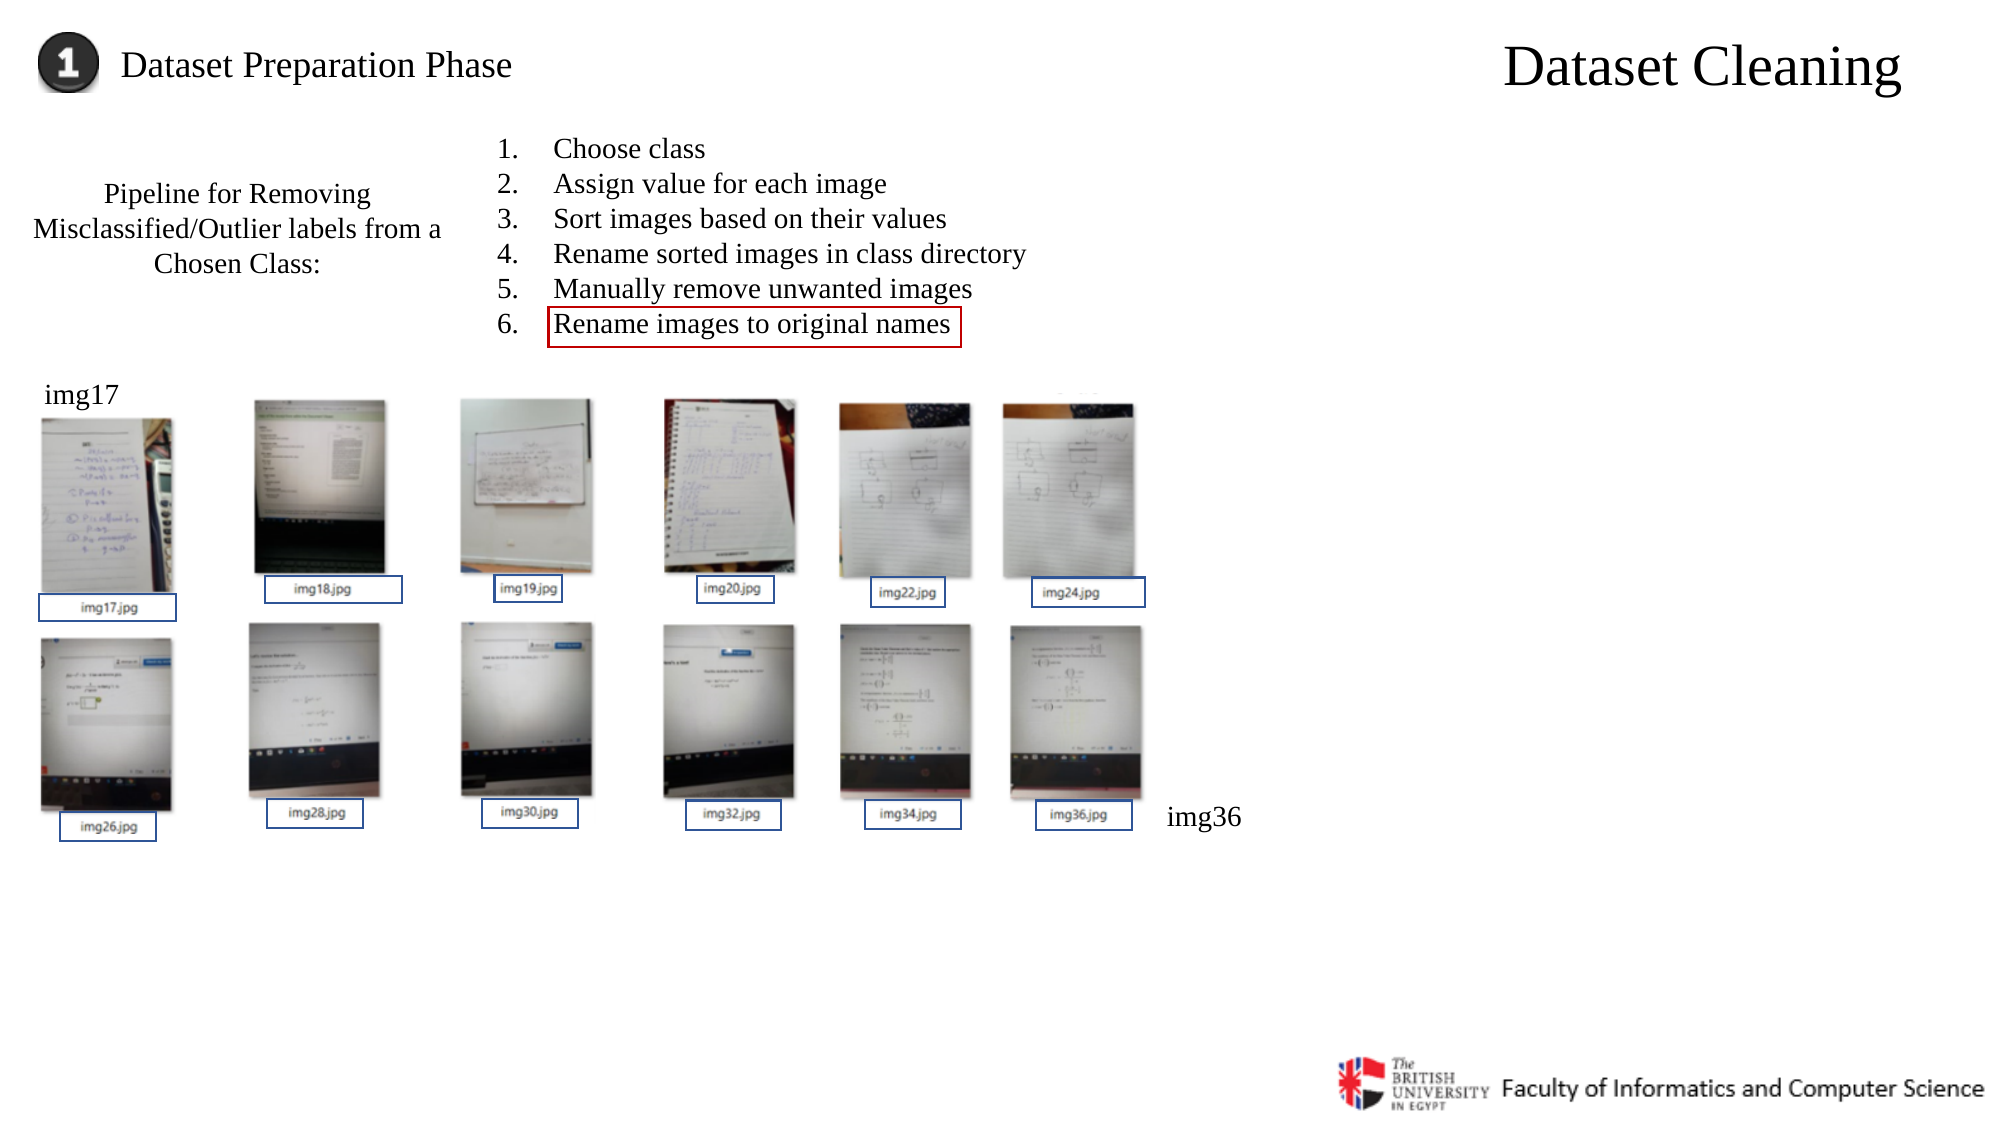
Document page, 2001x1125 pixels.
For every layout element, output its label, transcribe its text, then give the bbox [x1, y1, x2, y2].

picture [448, 394, 603, 598]
picture [828, 401, 978, 606]
picture [999, 619, 1154, 826]
text_box [864, 824, 962, 830]
text_box [493, 598, 563, 603]
picture [1314, 1042, 2000, 1121]
text_box [685, 825, 782, 831]
text_box Choose class Assign value for each image Sort images based on their values Rename sorted images in class directory Manually remove unwanted images Rename images to original names [482, 122, 1175, 382]
text_box img36 [1152, 790, 1415, 840]
text_box Dataset Preparation Phase [99, 32, 581, 93]
text_box [547, 306, 962, 348]
picture [24, 411, 196, 621]
text_box [1035, 826, 1133, 831]
picture [993, 393, 1149, 605]
text_box [481, 824, 579, 829]
picture [829, 620, 981, 824]
picture [31, 635, 183, 839]
picture [648, 393, 805, 599]
picture [235, 616, 390, 825]
text_box [266, 825, 364, 829]
picture [451, 614, 596, 824]
picture [656, 618, 807, 825]
picture [242, 394, 403, 611]
picture [38, 32, 99, 93]
text_box Dataset Cleaning [1445, 19, 1962, 105]
text_box img17 [29, 367, 292, 418]
text_box [696, 599, 775, 604]
text_box Pipeline for Removing Misclassified/Outlier labels from a Chosen Class: [14, 167, 461, 288]
